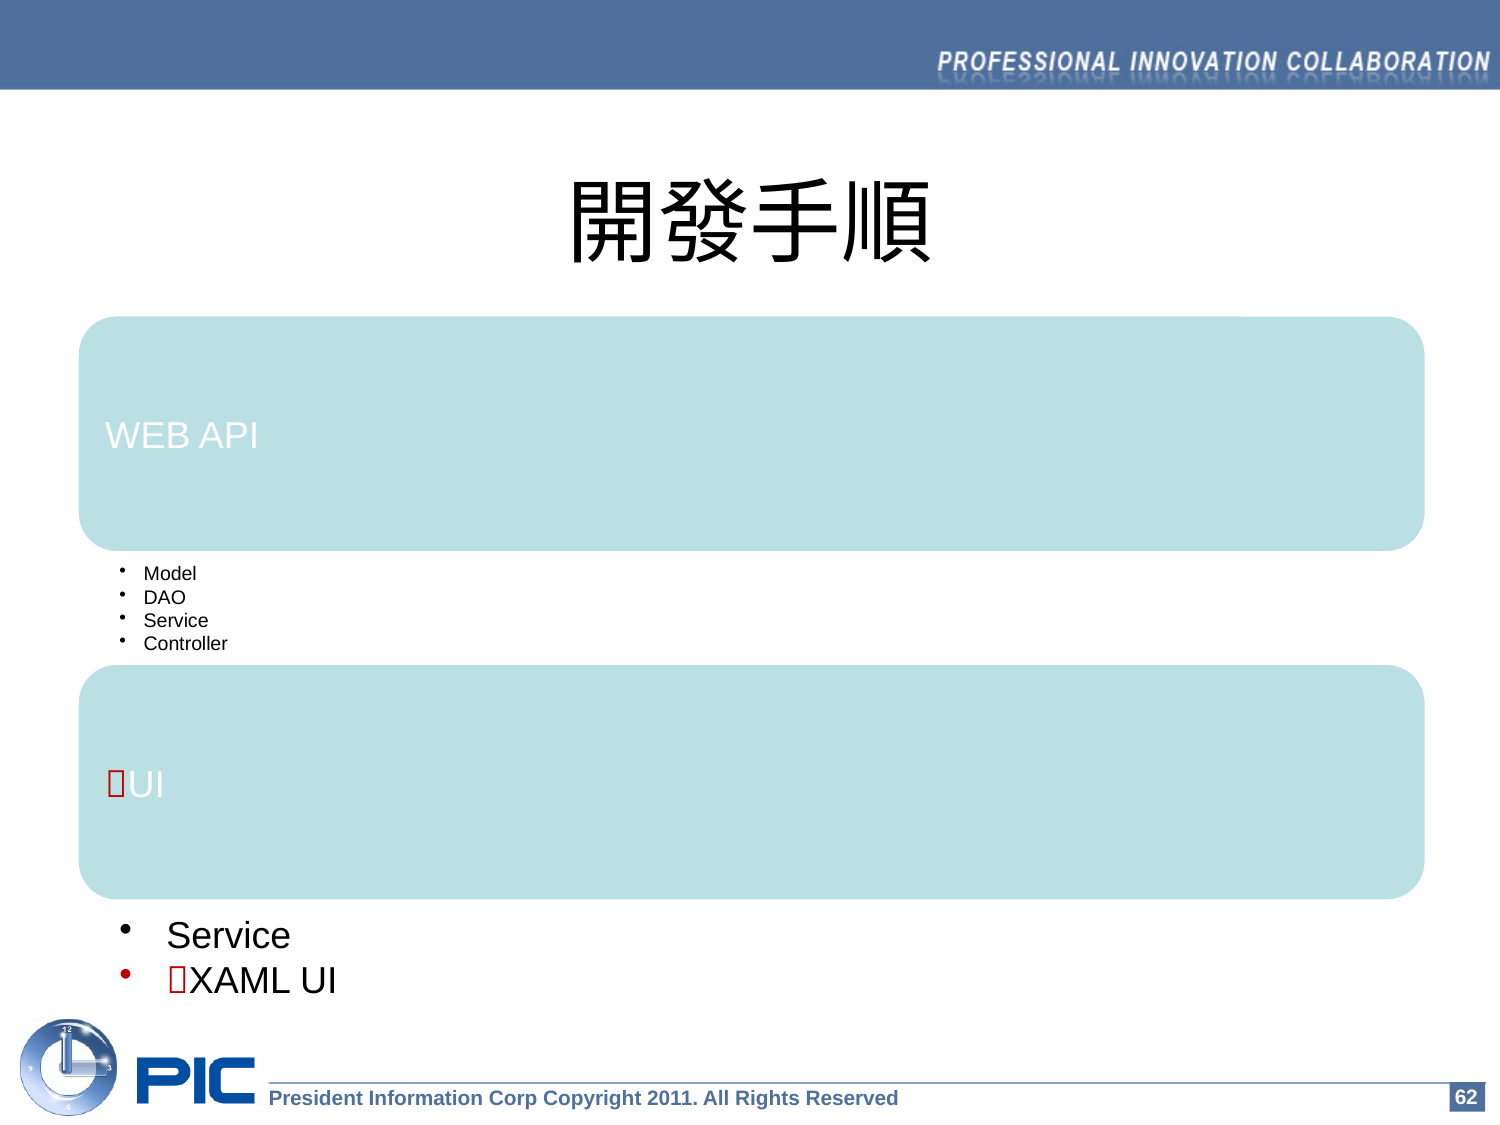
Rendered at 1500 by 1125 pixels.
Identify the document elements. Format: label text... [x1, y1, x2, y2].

picture [0, 0, 1500, 1125]
title 開發手順 [74, 125, 1426, 314]
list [76, 314, 1427, 1012]
